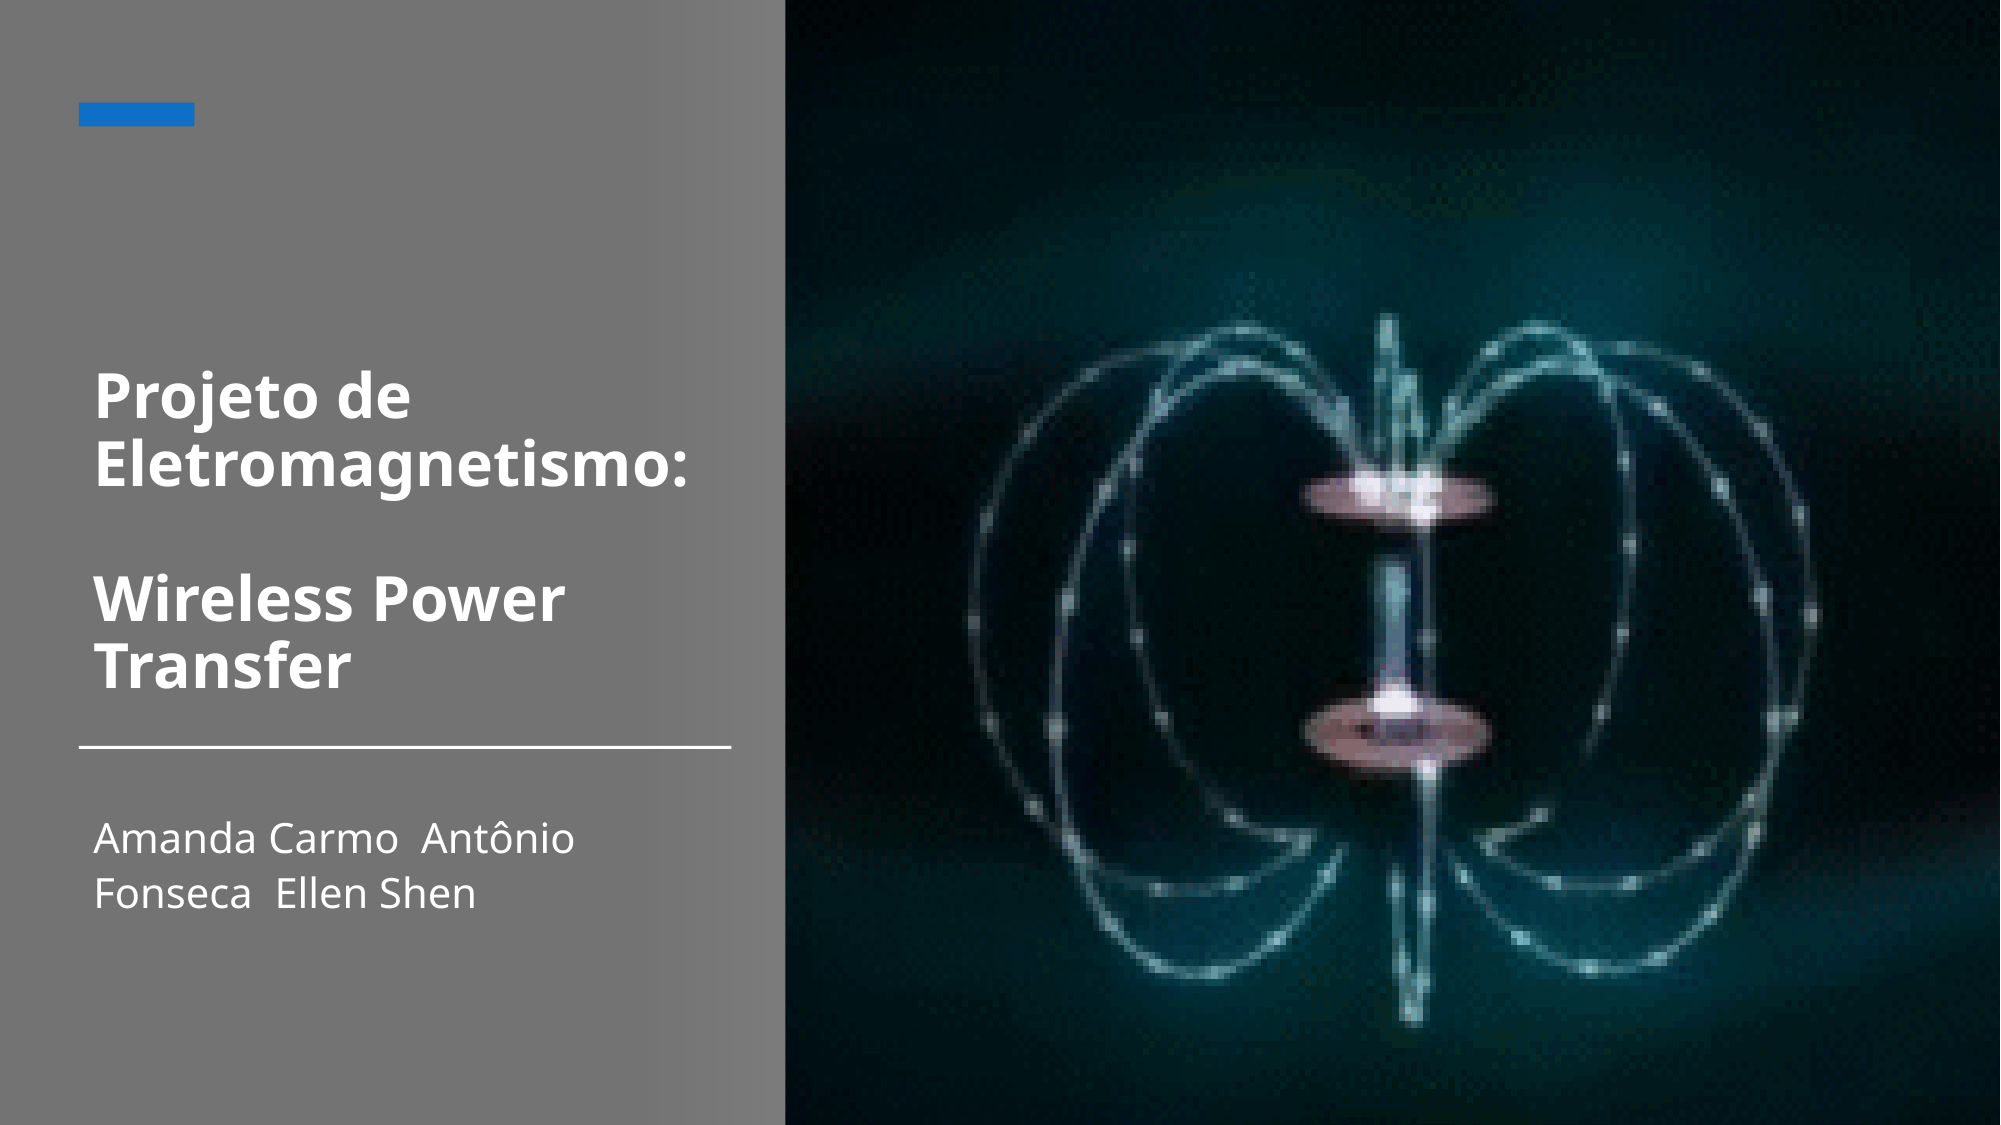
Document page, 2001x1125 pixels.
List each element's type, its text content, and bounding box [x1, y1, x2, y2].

title Projeto de Eletromagnetismo: Wireless Power Transfer [78, 184, 739, 710]
text_box [0, 0, 785, 1125]
text_box [78, 102, 195, 128]
text_box [78, 745, 732, 750]
picture [785, 0, 2000, 1125]
